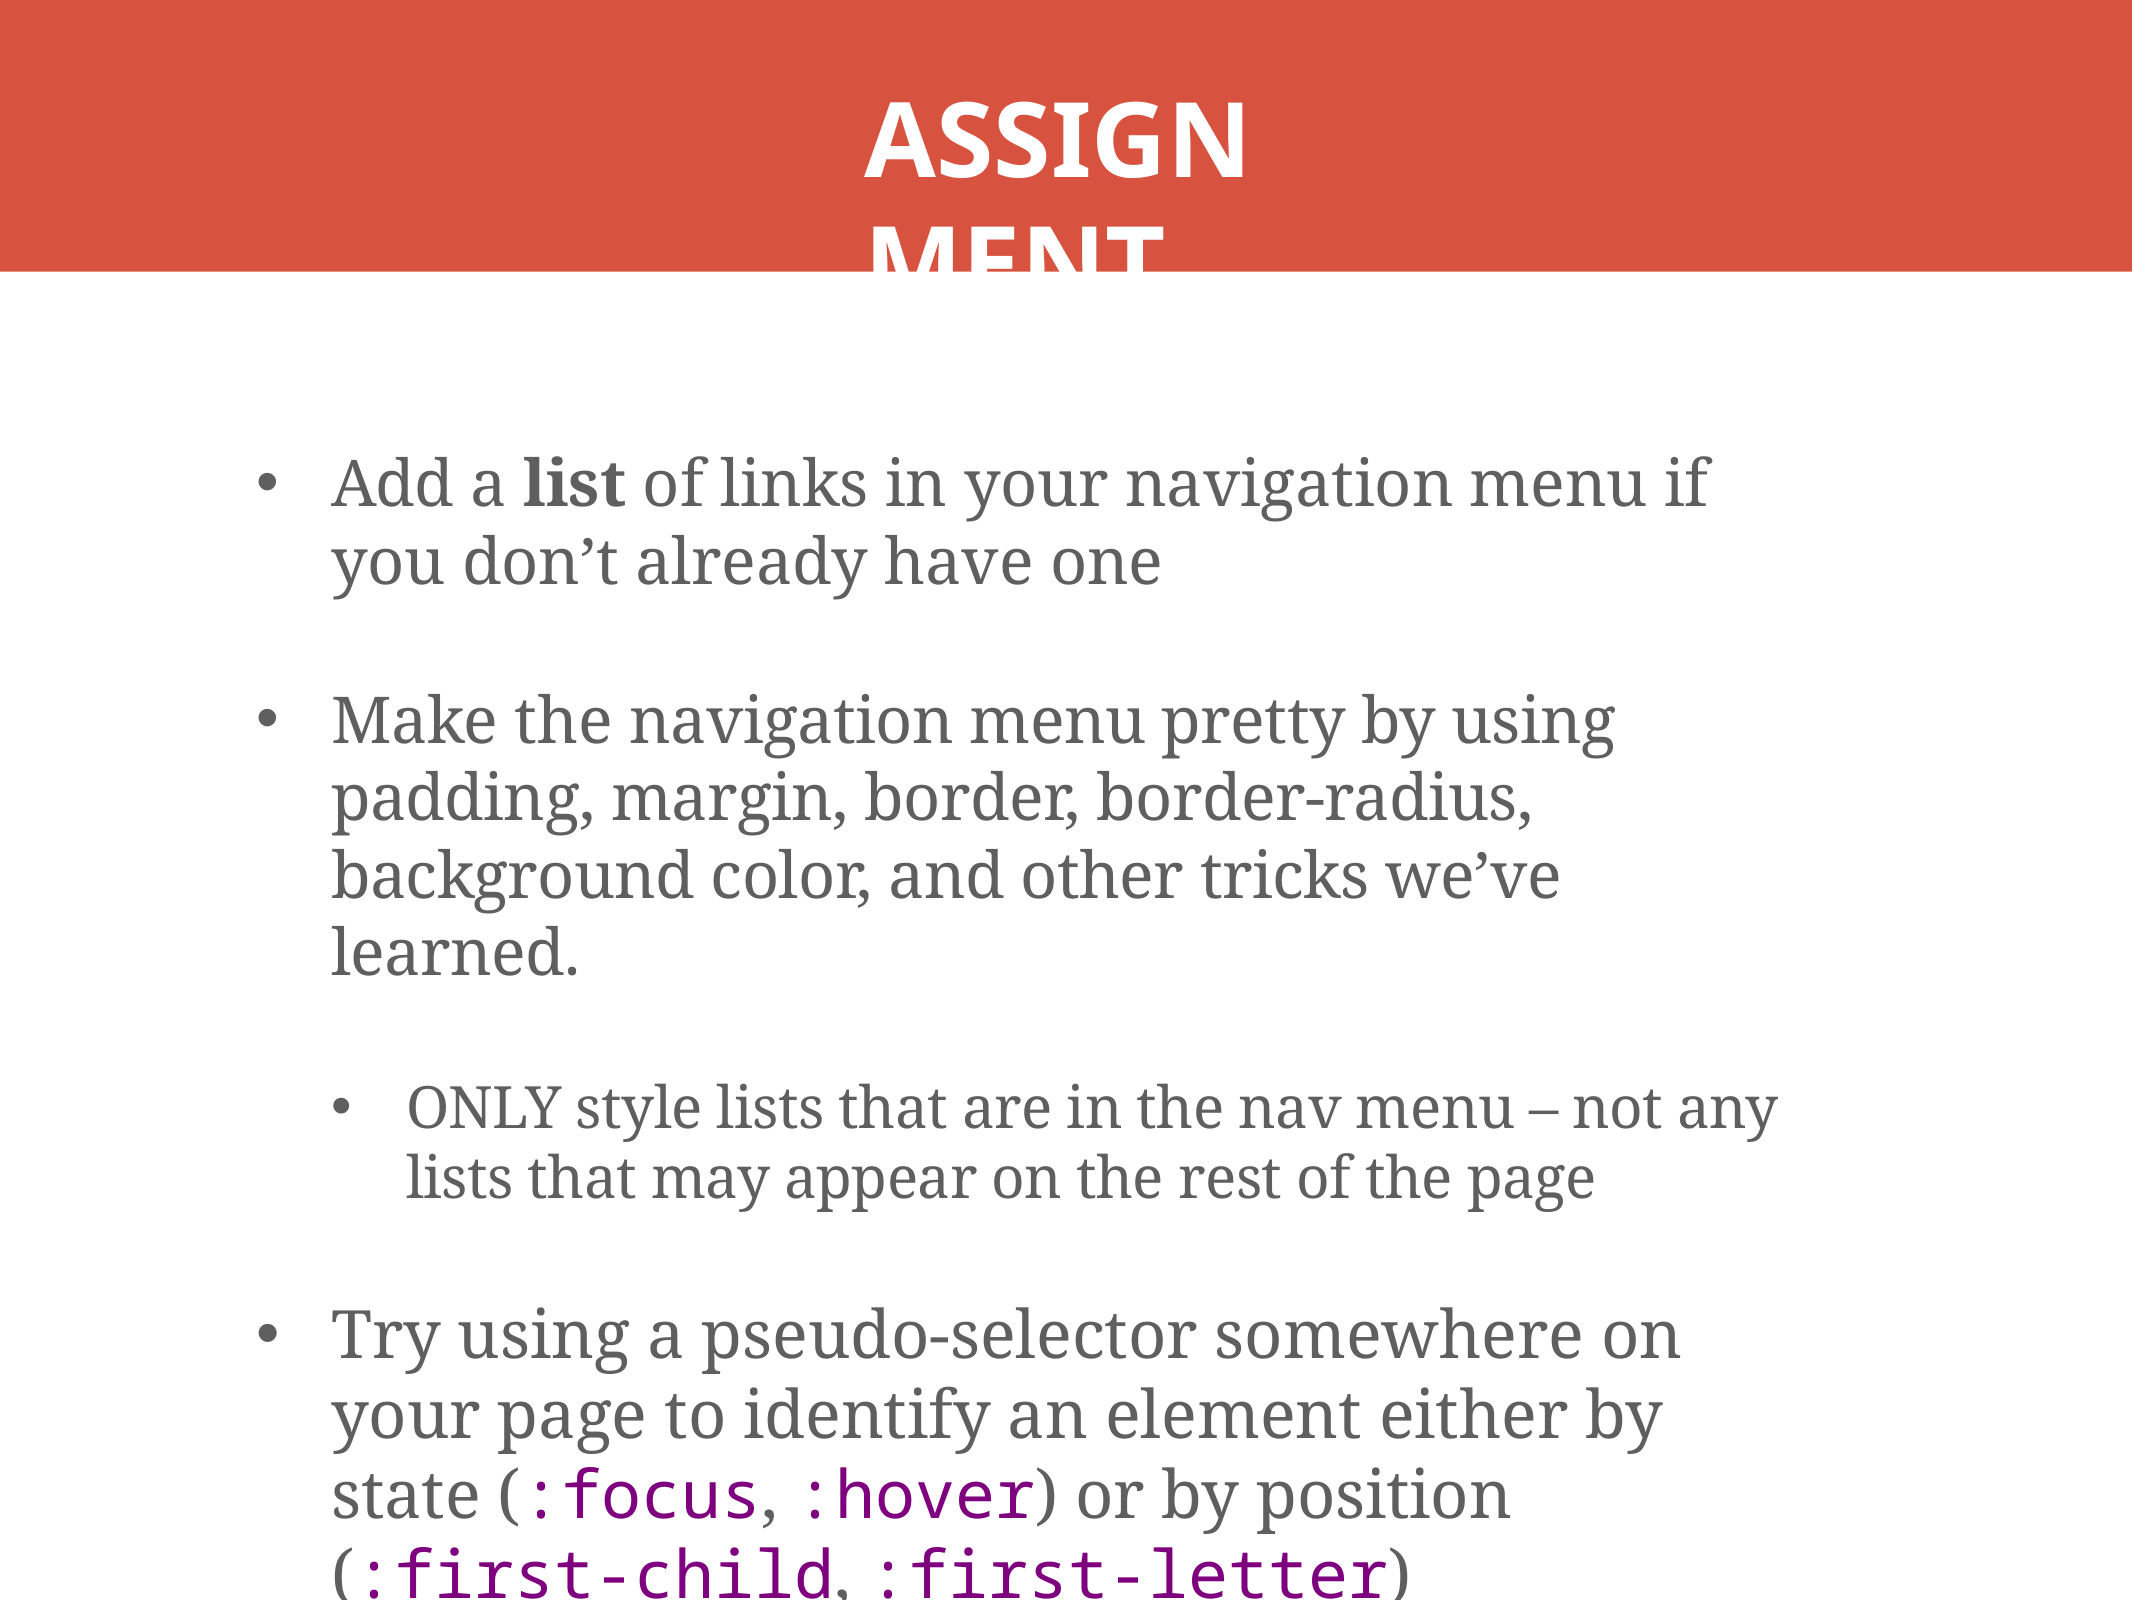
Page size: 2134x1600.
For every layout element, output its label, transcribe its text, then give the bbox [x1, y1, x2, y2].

text_box Add a list of links in your navigation menu if you don’t already have one Make the navigation menu pretty by using padding, margin, border, border-radius, background color, and other tricks we’ve learned. ONLY style lists that are in the nav menu – not any lists that may appear on the rest of the page Try using a pseudo-selector somewhere on your page to identify an element either by state (:focus, :hover) or by position (:first-child, :first-letter) [254, 362, 2017, 1600]
text_box [0, 0, 2132, 272]
title ASSIGNMENT [862, 72, 1269, 341]
